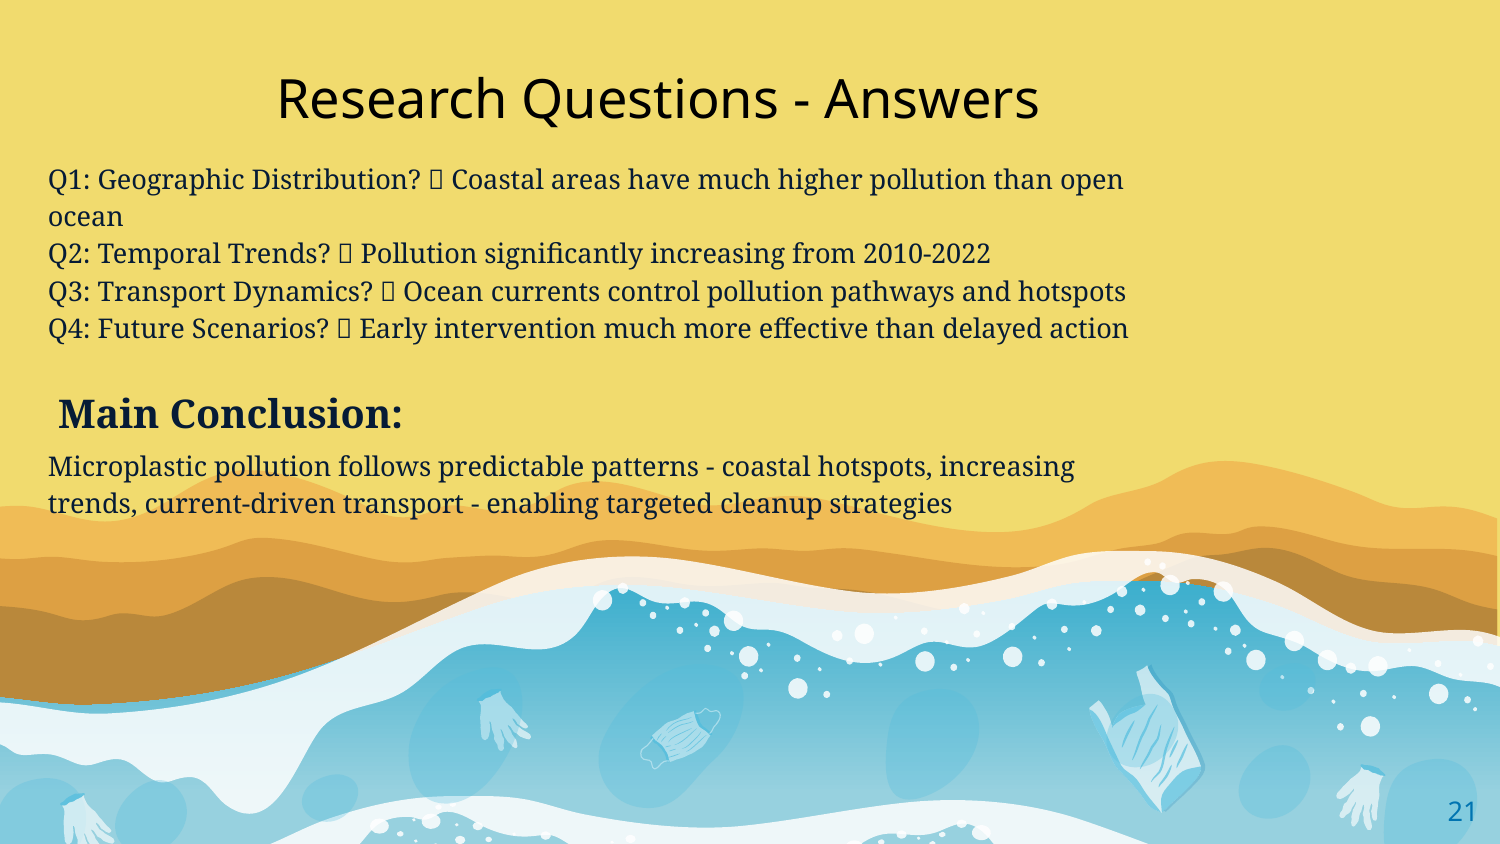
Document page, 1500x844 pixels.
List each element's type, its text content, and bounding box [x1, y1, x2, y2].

slide_number ‹#› [1403, 779, 1494, 844]
title Q1: Geographic Distribution? ✅ Coastal areas have much higher pollution than open ocean Q2: Temporal Trends? ✅ Pollution significantly increasing from 2010-2022 Q3: Transport Dynamics? ✅ Ocean currents control pollution pathways and hotspots Q4: Future Scenarios? ✅ Early intervention much more effective than delayed action Main Conclusion: Microplastic pollution follows predictable patterns - coastal hotspots, increasing trends, current-driven transport - enabling targeted cleanup strategies [32, 198, 1160, 563]
text_box Research Questions - Answers [261, 49, 1298, 145]
